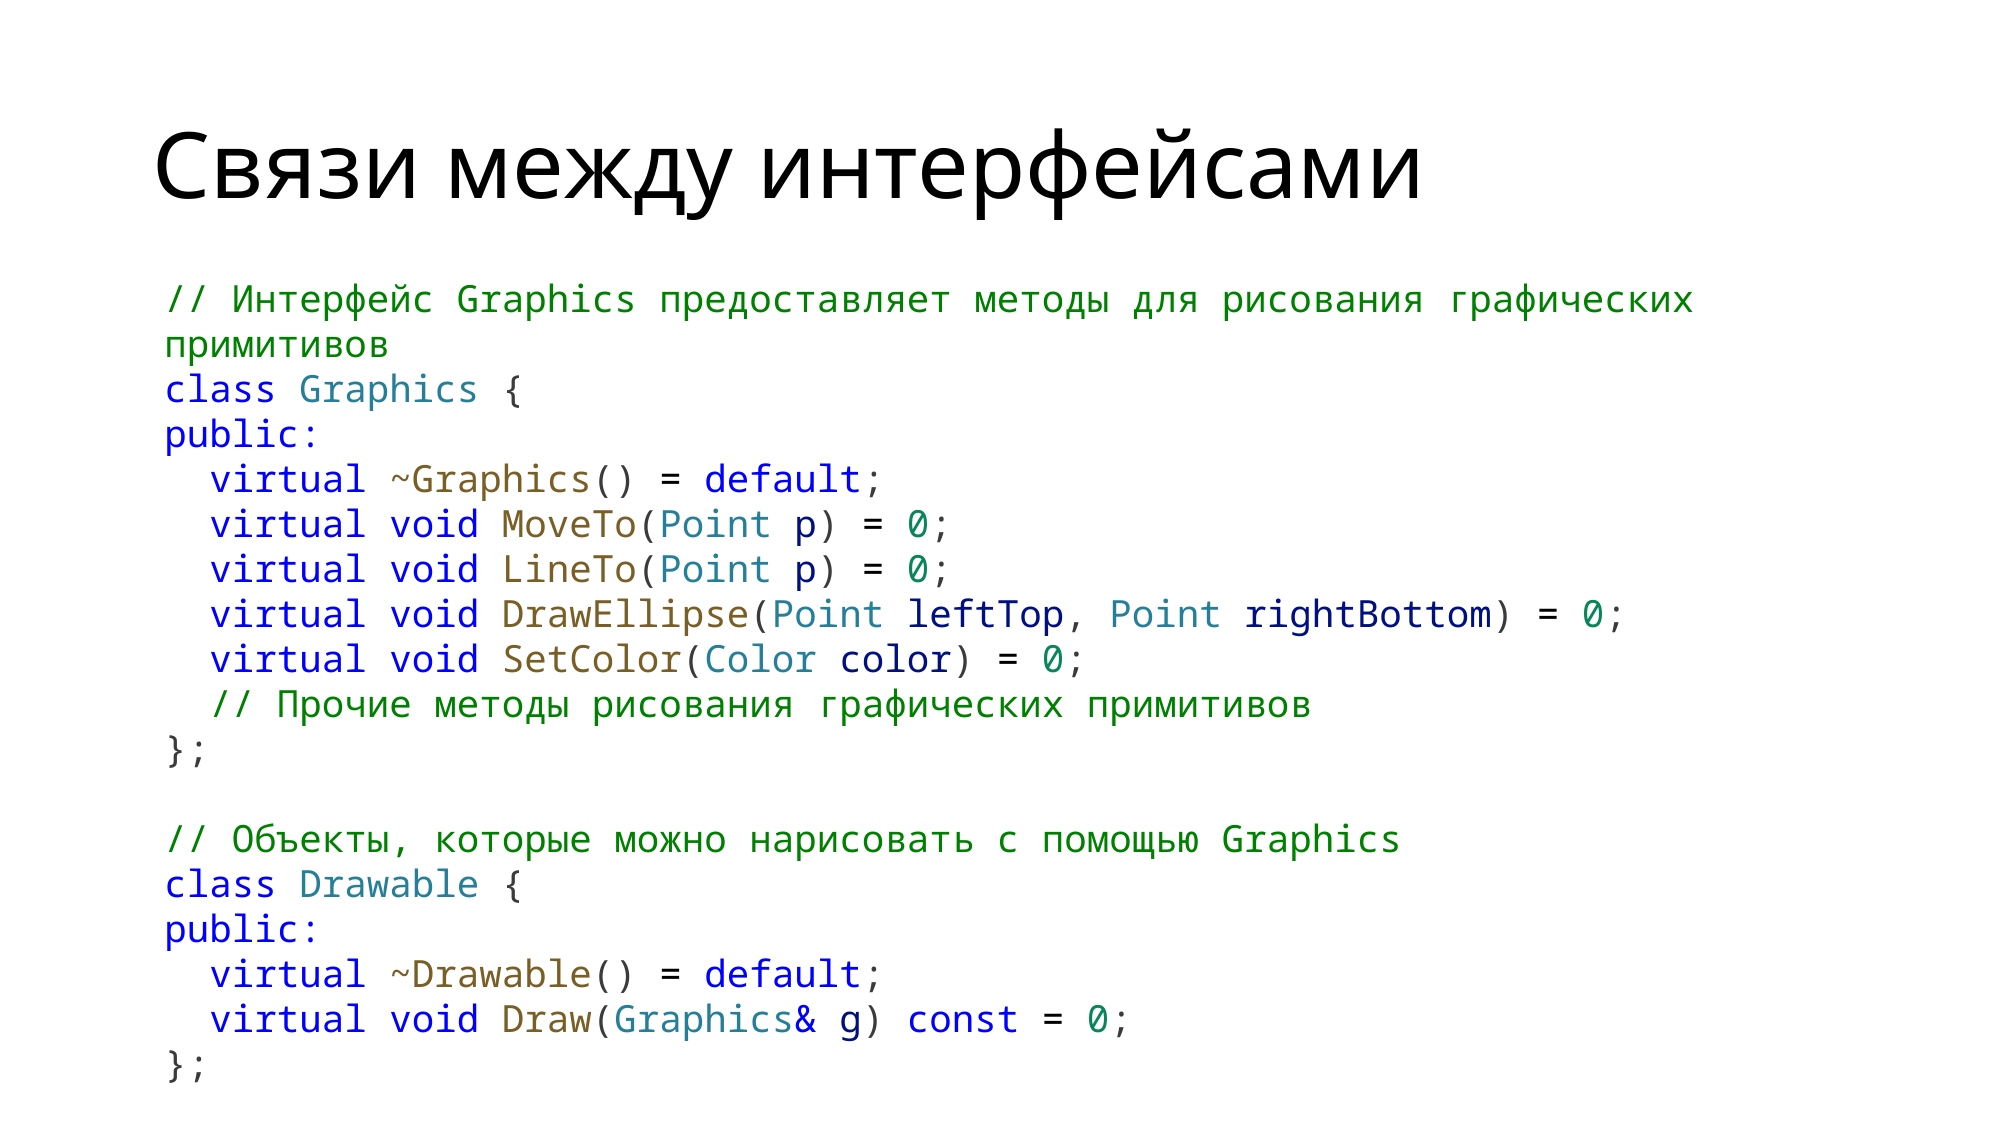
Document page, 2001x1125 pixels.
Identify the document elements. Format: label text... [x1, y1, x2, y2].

title Связи между интерфейсами [137, 59, 1863, 278]
text_box // Интерфейс Graphics предоставляет методы для рисования графических примитивов class Graphics { public: virtual ~Graphics() = default; virtual void MoveTo(Point p) = 0; virtual void LineTo(Point p) = 0; virtual void DrawEllipse(Point leftTop, Point rightBottom) = 0; virtual void SetColor(Color color) = 0; // Прочие методы рисования графических примитивов }; // Объекты, которые можно нарисовать с помощью Graphics class Drawable { public: virtual ~Drawable() = default; virtual void Draw(Graphics& g) const = 0; }; [149, 267, 1922, 1092]
